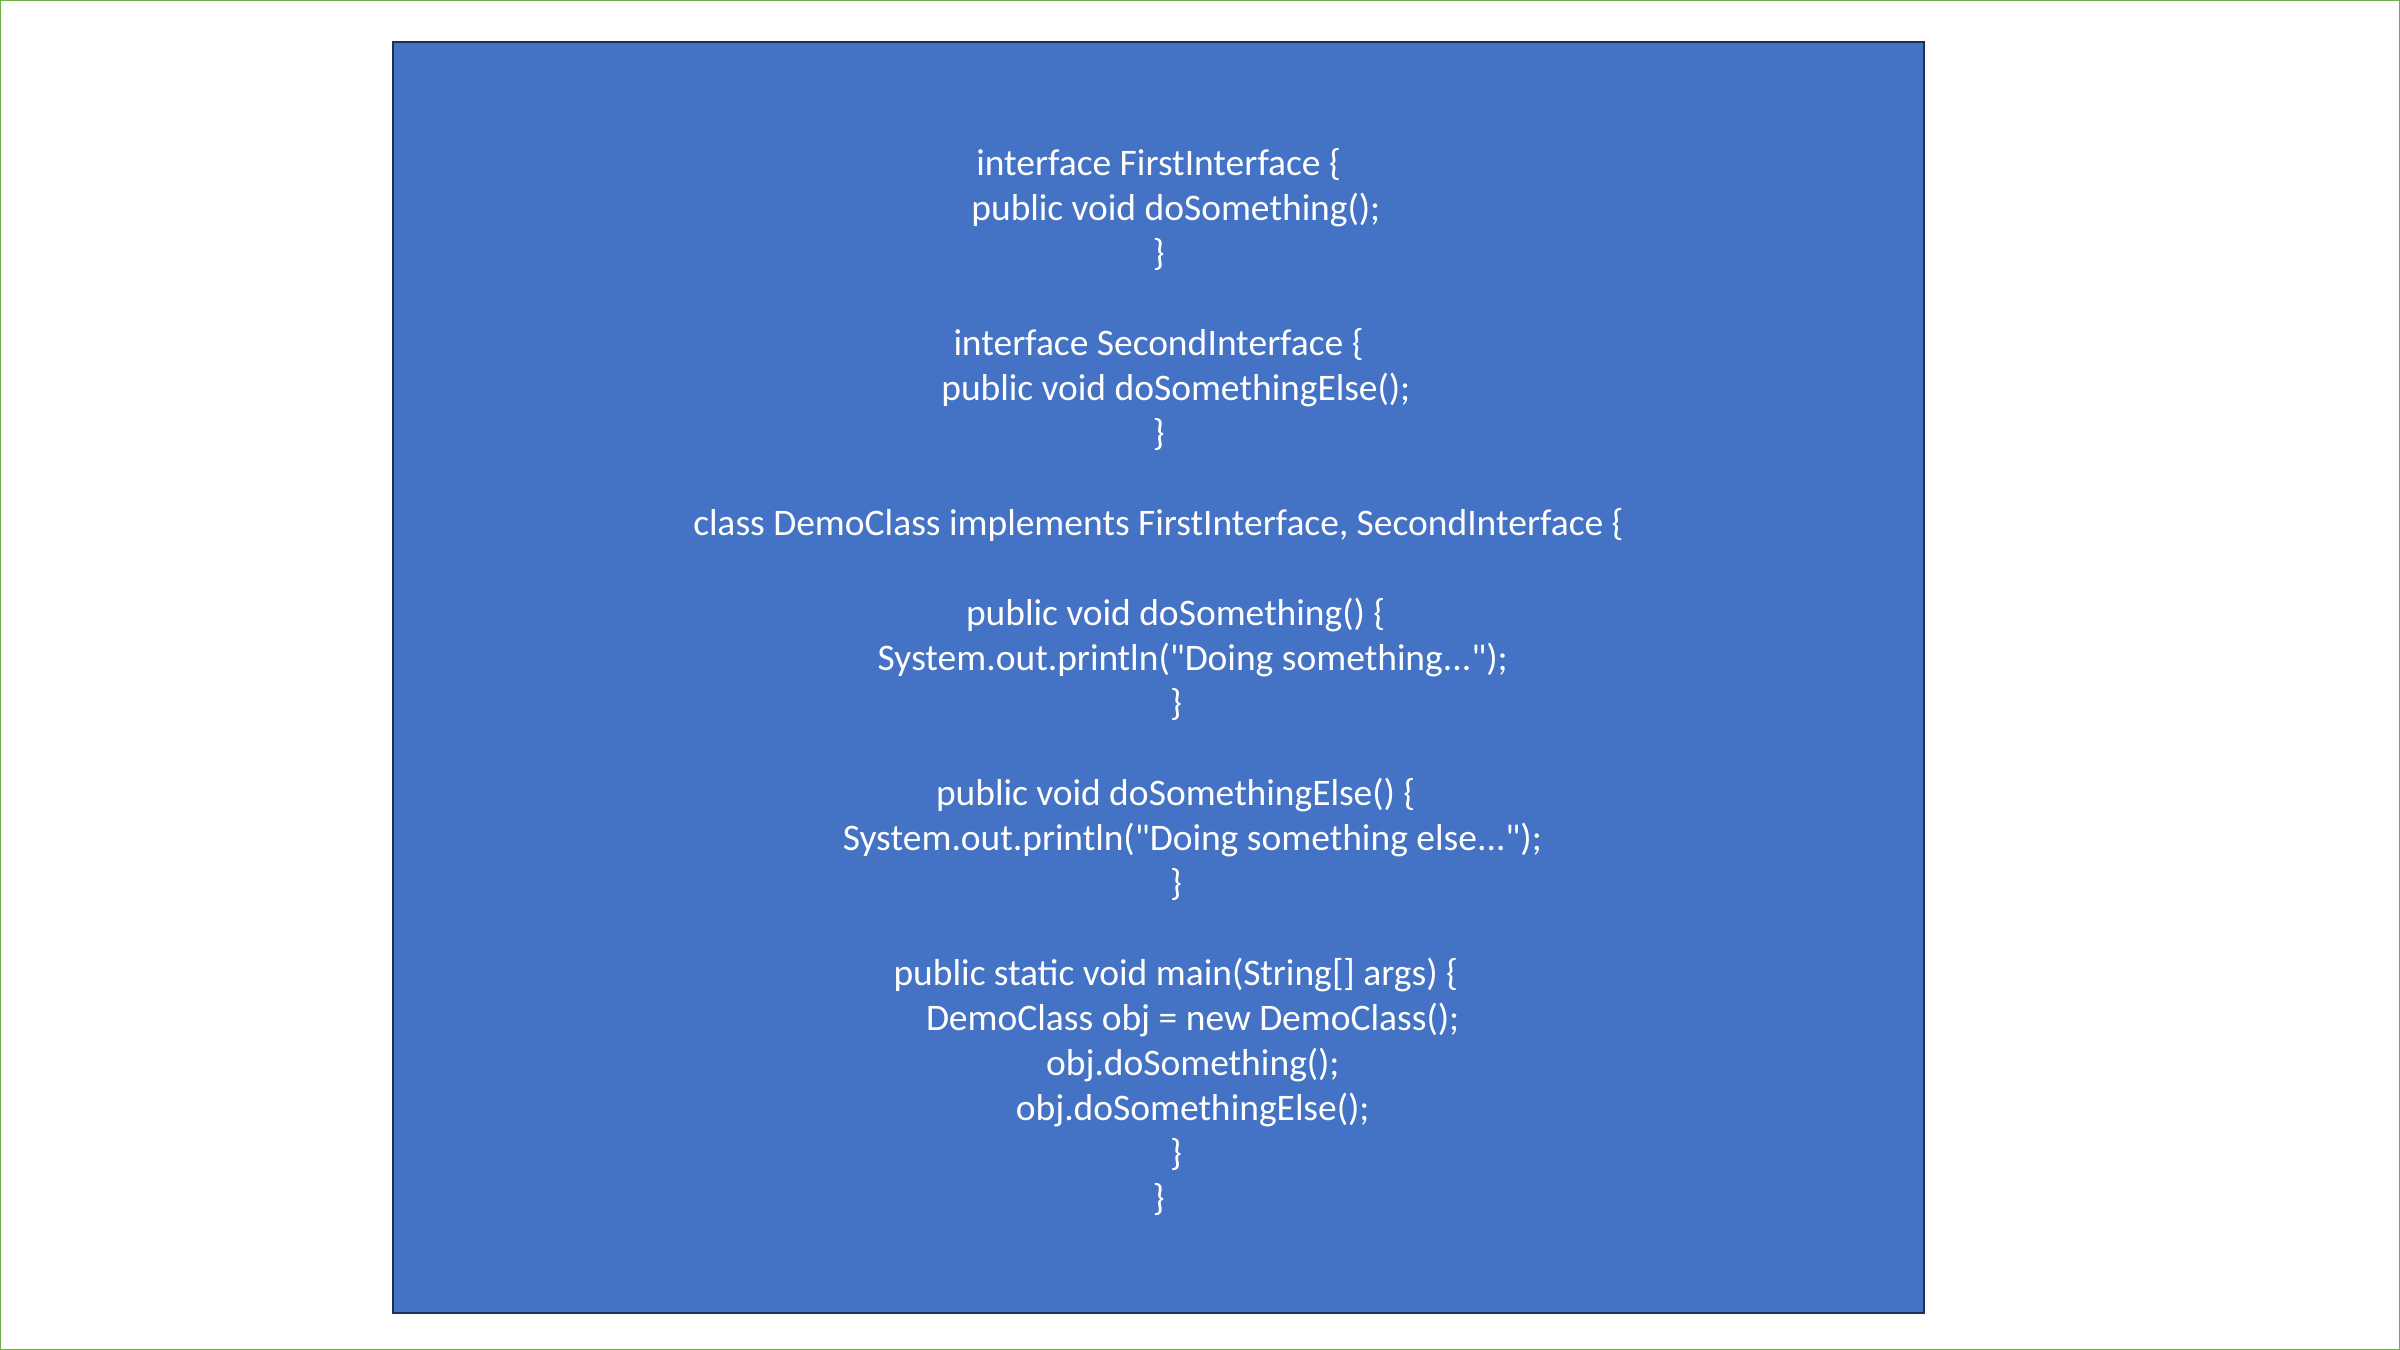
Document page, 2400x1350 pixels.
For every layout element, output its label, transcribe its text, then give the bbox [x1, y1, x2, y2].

text_box interface FirstInterface { public void doSomething(); } interface SecondInterface { public void doSomethingElse(); } class DemoClass implements FirstInterface, SecondInterface { public void doSomething() { System.out.println("Doing something..."); } public void doSomethingElse() { System.out.println("Doing something else..."); } public static void main(String[] args) { DemoClass obj = new DemoClass(); obj.doSomething(); obj.doSomethingElse(); } } [392, 41, 1925, 1314]
text_box [0, 0, 2400, 1350]
